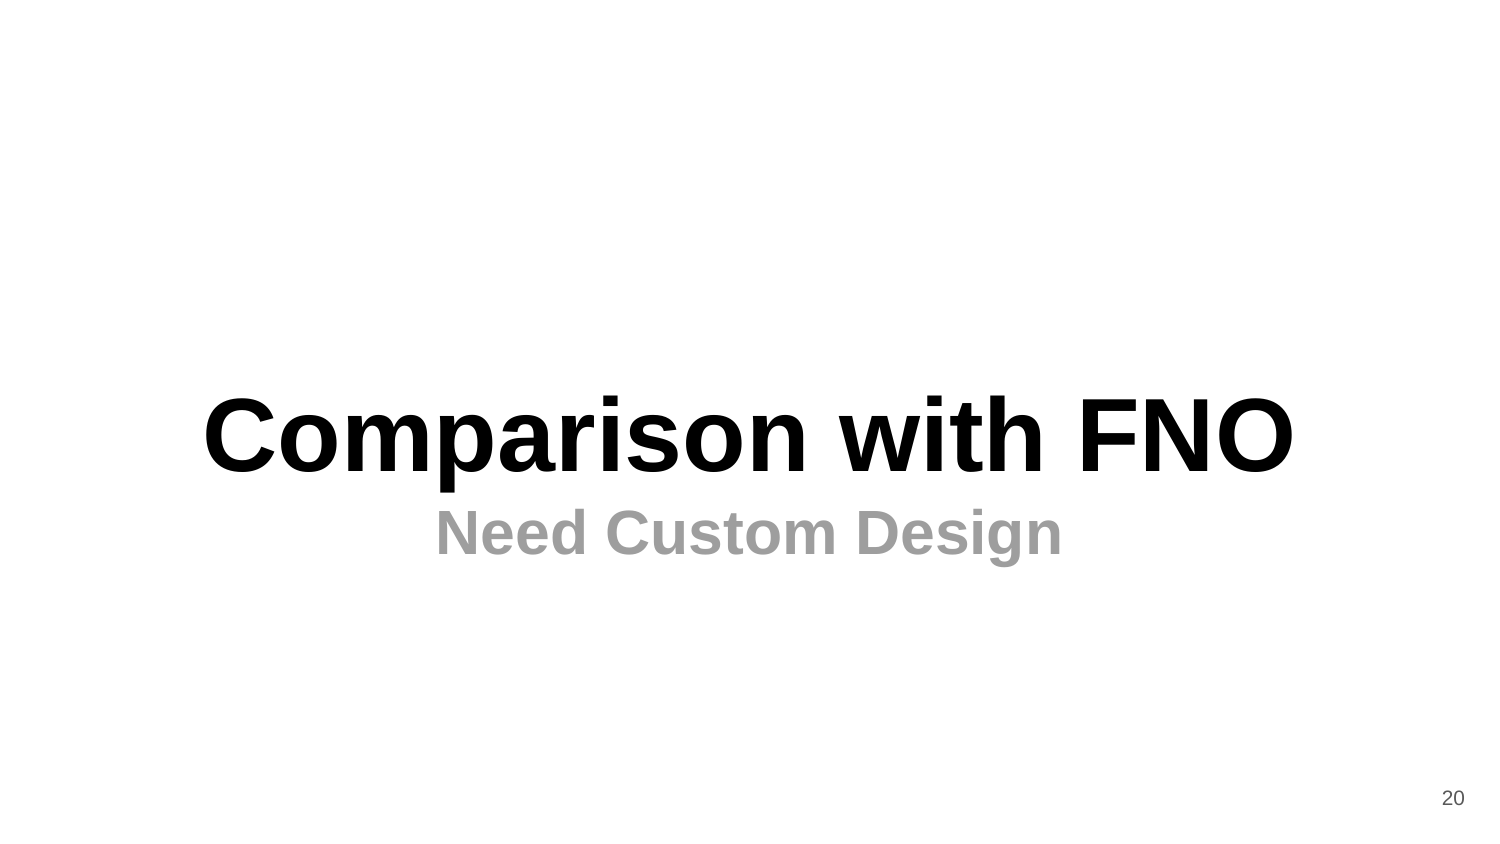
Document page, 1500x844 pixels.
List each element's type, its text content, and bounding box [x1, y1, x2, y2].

title Comparison with FNO Need Custom Design [51, 351, 1449, 719]
slide_number ‹#› [1389, 764, 1480, 830]
